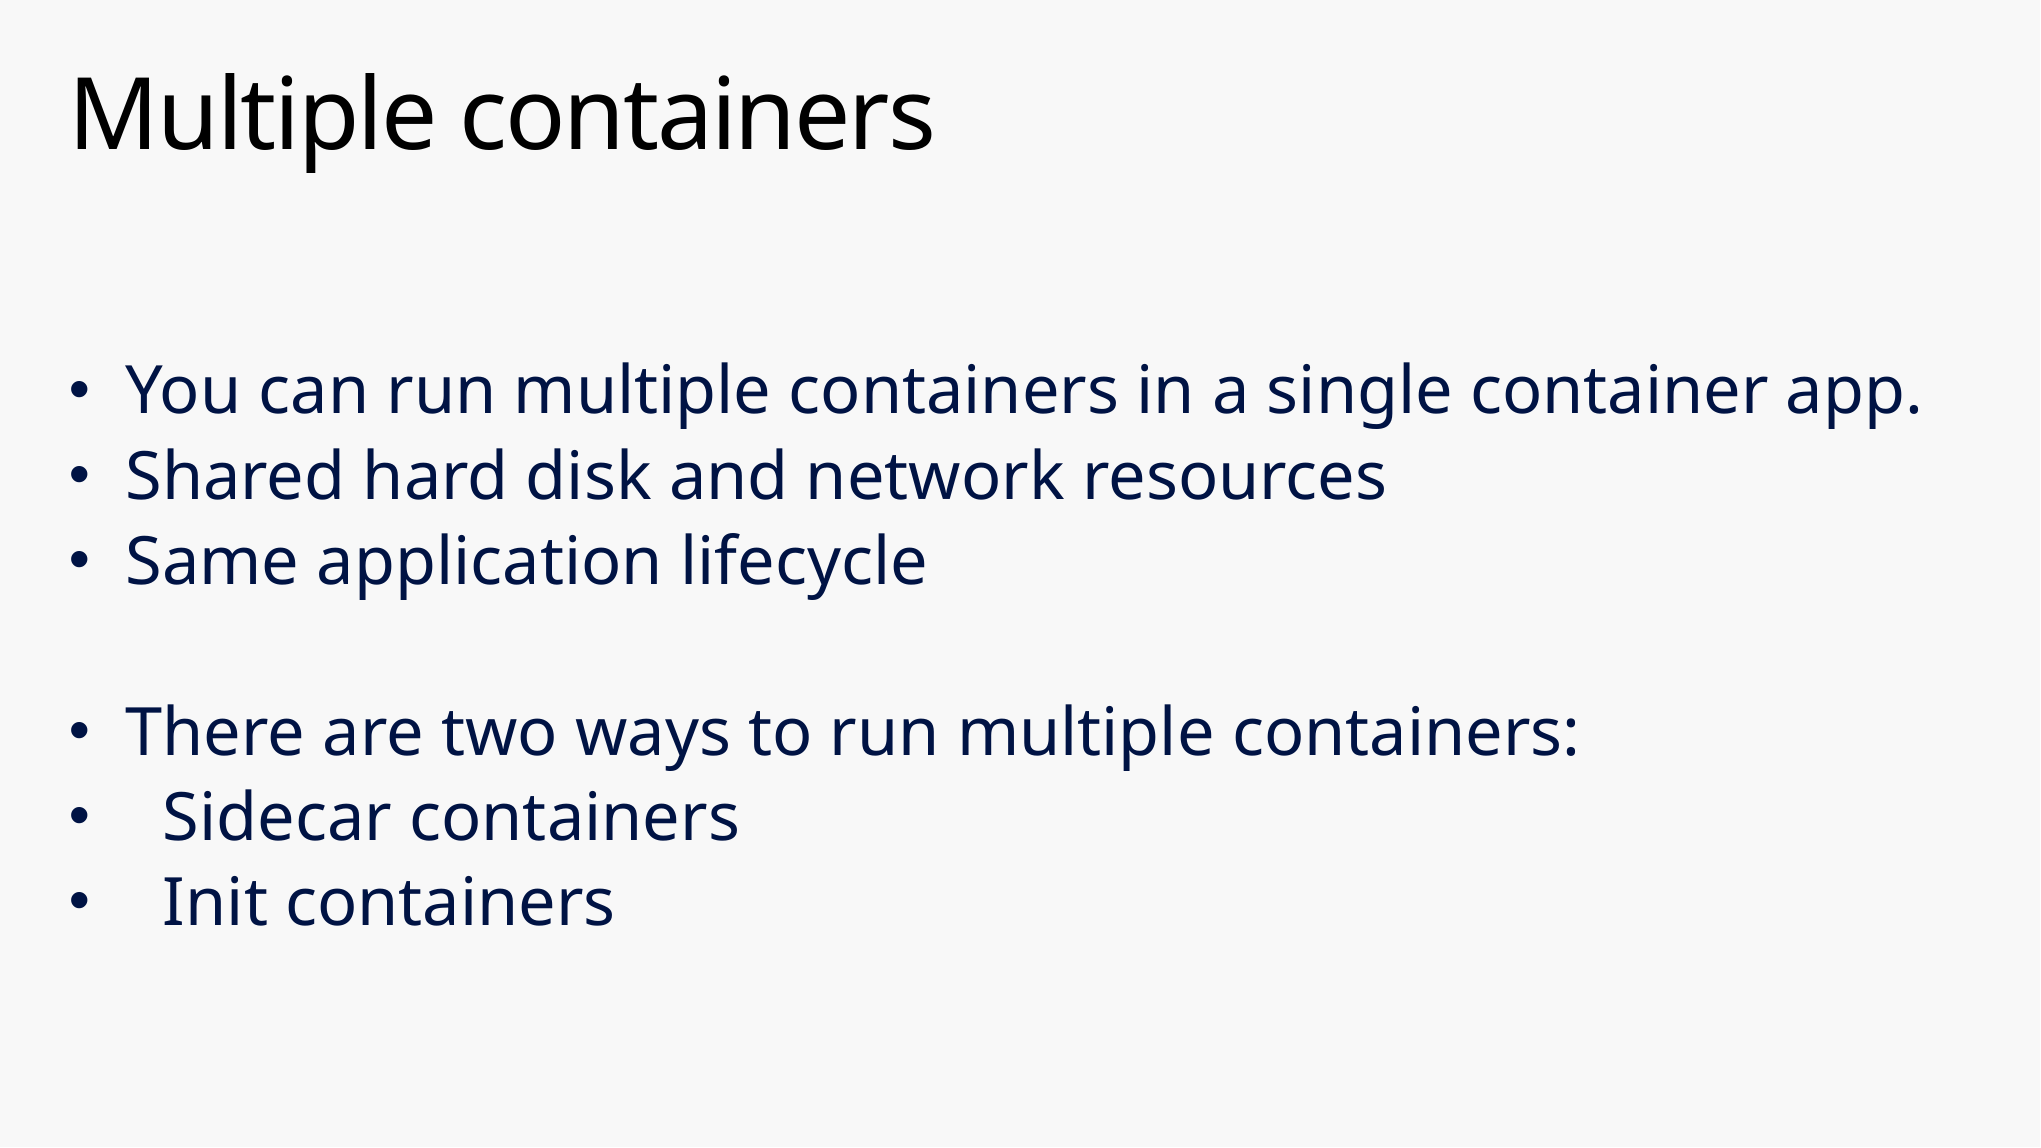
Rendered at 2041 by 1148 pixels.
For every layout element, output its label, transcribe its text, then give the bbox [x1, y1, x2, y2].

title Multiple containers [45, 48, 1996, 199]
list You can run multiple containers in a single container app. Shared hard disk and network resources Same application lifecycle There are two ways to run multiple containers: Sidecar containers Init containers [45, 341, 1996, 978]
